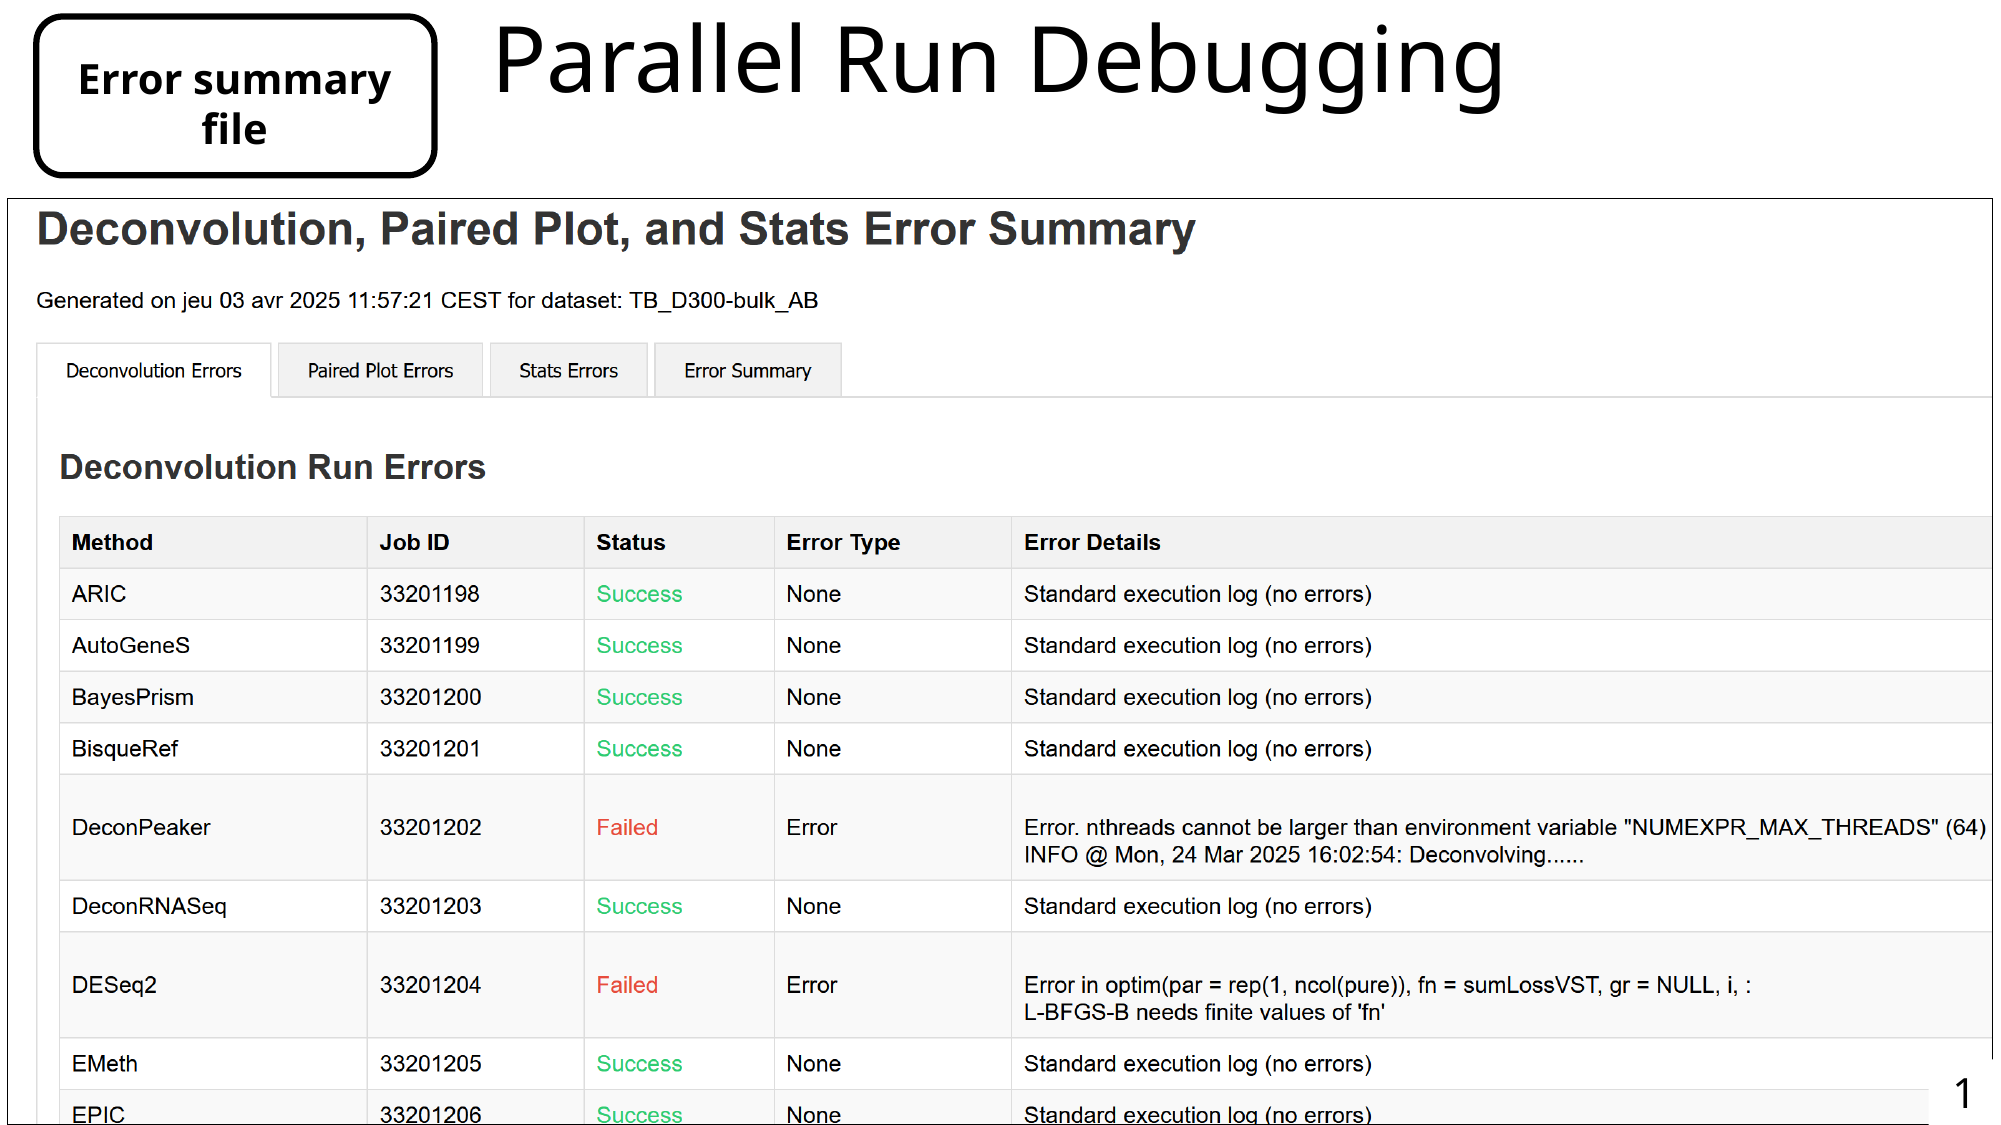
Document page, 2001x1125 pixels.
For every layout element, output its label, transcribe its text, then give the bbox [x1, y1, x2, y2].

text_box Parallel Run Debugging [295, 0, 1705, 119]
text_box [35, 15, 435, 176]
picture [6, 197, 1994, 1125]
text_box 16 [1994, 1059, 2000, 1125]
